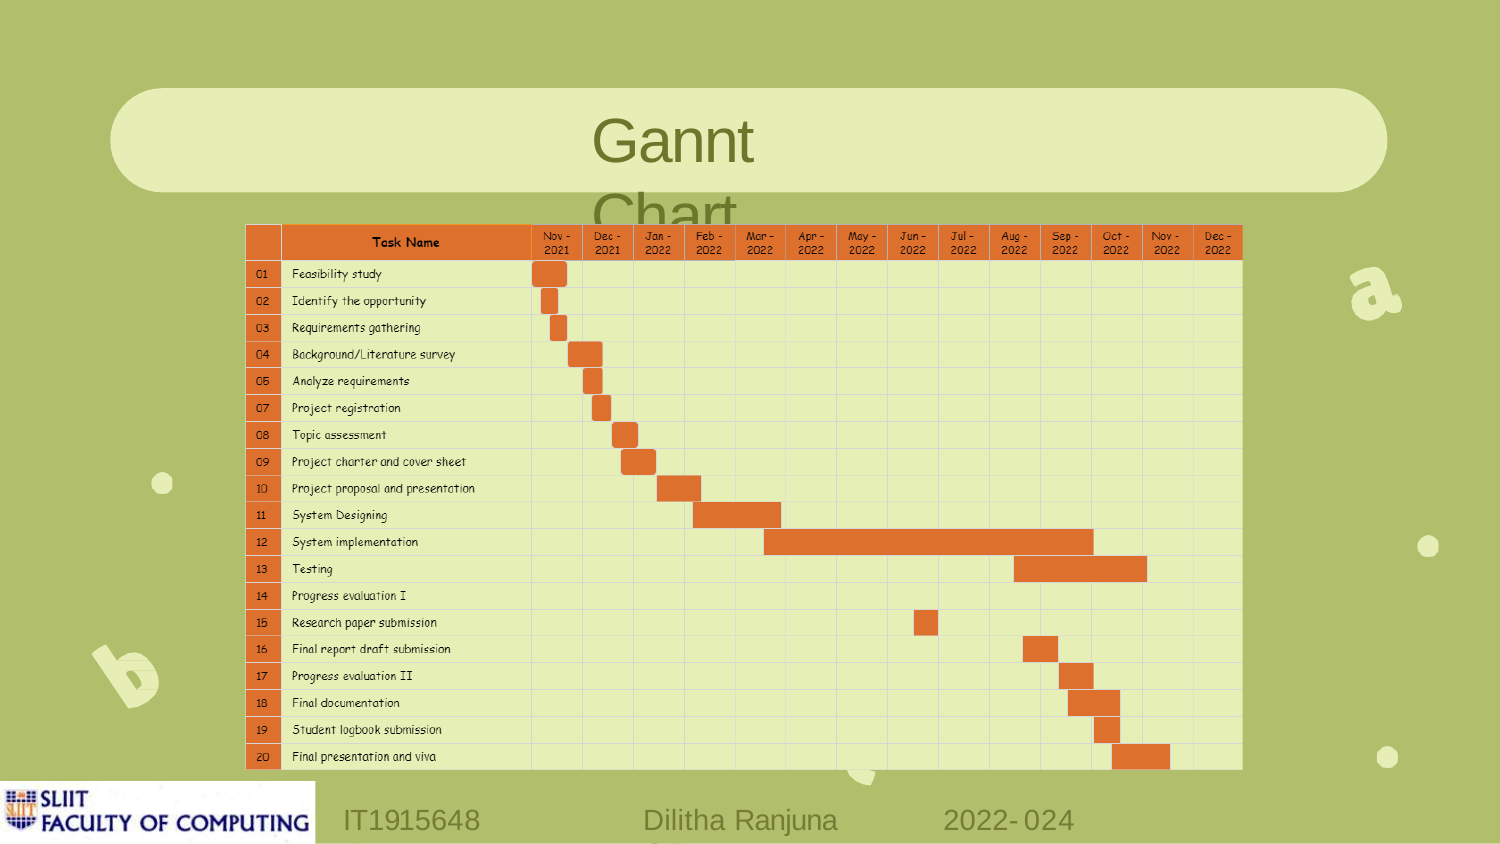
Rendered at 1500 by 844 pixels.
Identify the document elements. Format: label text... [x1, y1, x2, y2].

text_box [1376, 746, 1398, 768]
text_box [0, 781, 316, 844]
text_box [151, 472, 173, 494]
text_box [1417, 535, 1439, 557]
title Gannt Chart [588, 97, 914, 222]
text_box [1349, 266, 1402, 321]
text_box [91, 644, 159, 709]
text_box 2022-024 [941, 801, 1077, 836]
text_box [110, 88, 1388, 193]
text_box Dilitha Ranjuna G.P. [641, 800, 891, 844]
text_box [245, 223, 1243, 786]
text_box IT19156484 [341, 800, 497, 844]
